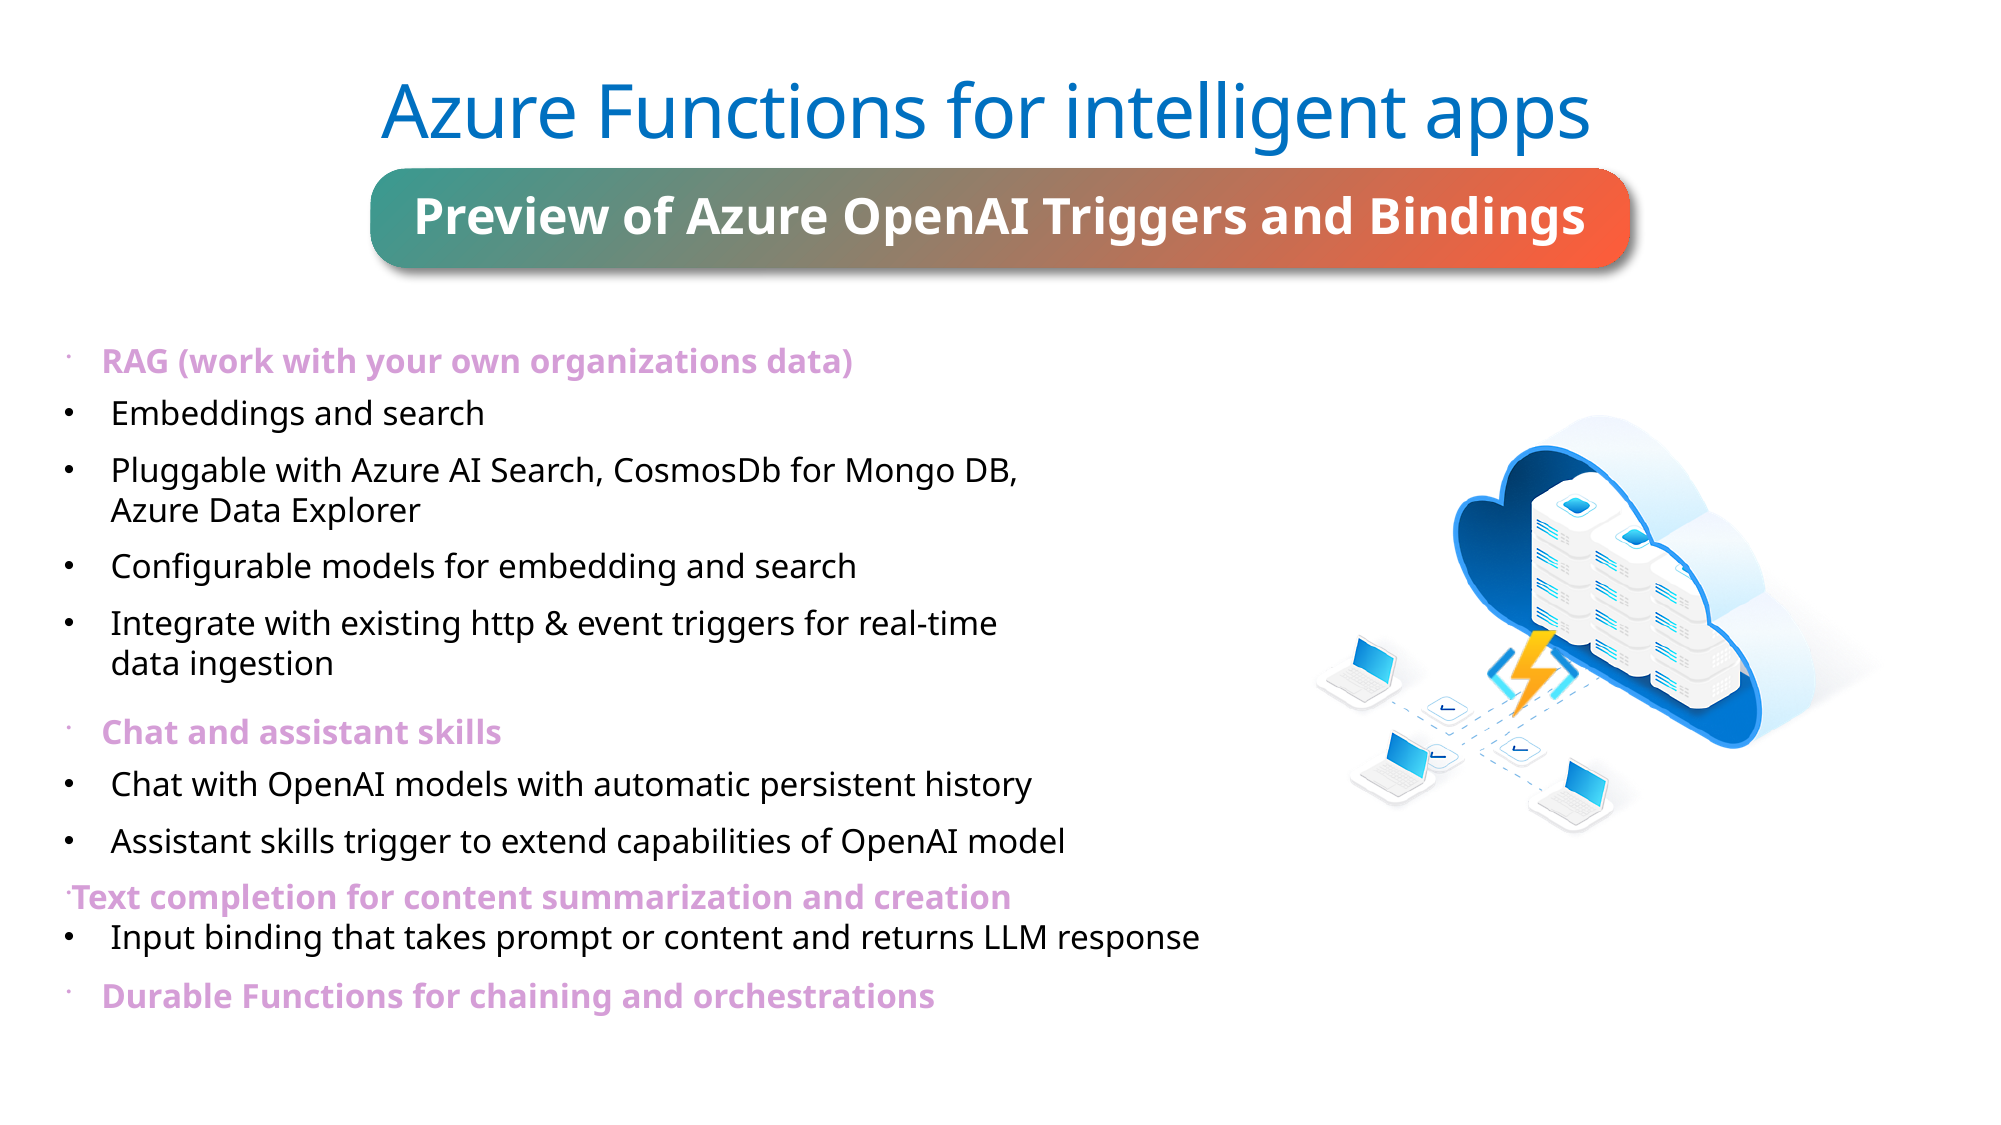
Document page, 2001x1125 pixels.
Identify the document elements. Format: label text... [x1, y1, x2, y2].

text_box [1229, 339, 1892, 948]
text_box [1266, 398, 1891, 874]
text_box Preview of Azure OpenAI Triggers and Bindings [370, 168, 1630, 268]
title Azure Functions for intelligent apps [82, 63, 1891, 155]
list RAG (work with your own organizations data) Embeddings and search Pluggable with Azure AI Search, CosmosDb for Mongo DB, Azure Data Explorer Configurable models for embedding and search Integrate with existing http & event triggers for real-time data ingestion Chat and assistant skills Chat with OpenAI models with automatic persistent history Assistant skills trigger to extend capabilities of OpenAI model Text completion for content summarization and creation Input binding that takes prompt or content and returns LLM response Durable Functions for chaining and orchestrations [63, 339, 1250, 719]
